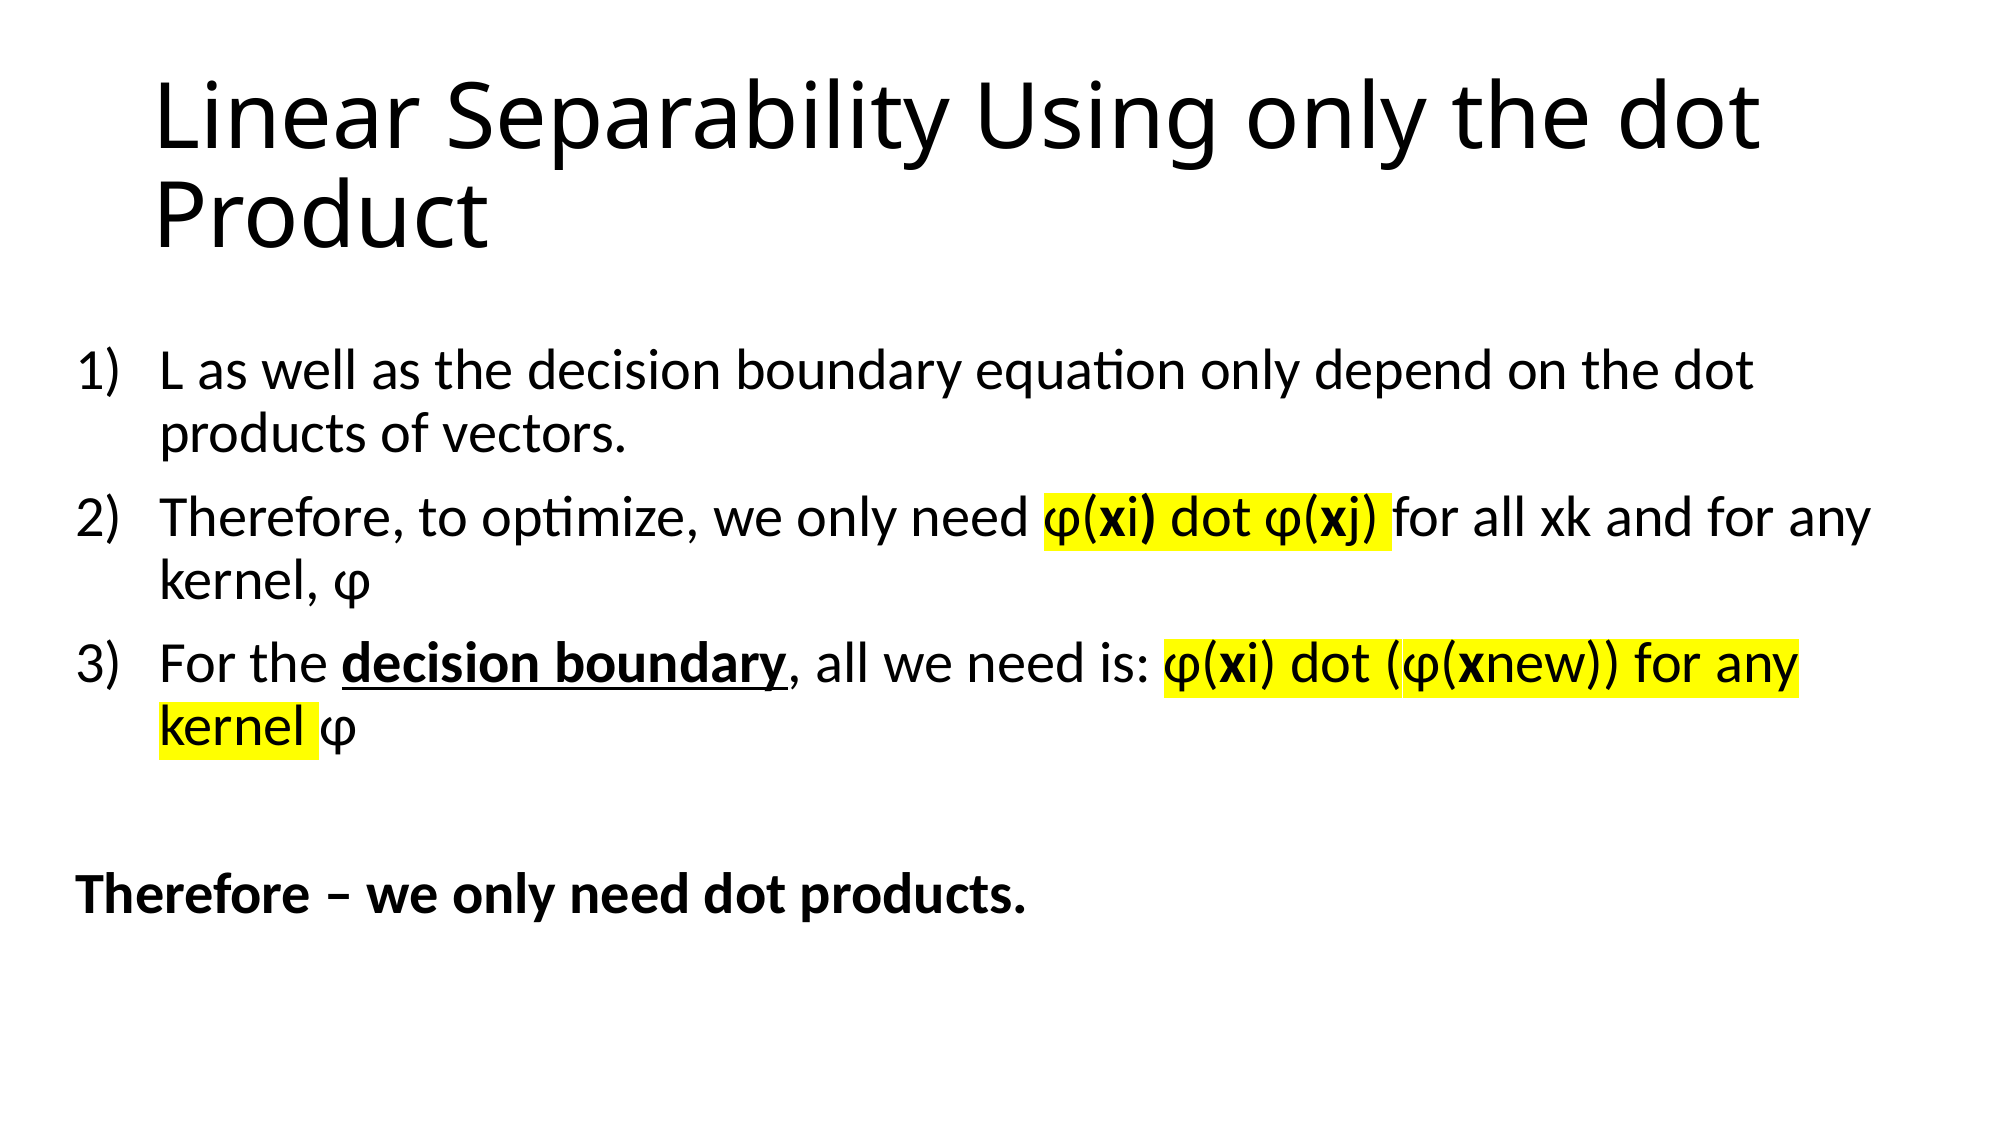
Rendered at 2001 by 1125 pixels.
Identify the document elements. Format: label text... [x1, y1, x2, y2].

title Linear Separability Using only the dot Product [137, 59, 1863, 278]
list L as well as the decision boundary equation only depend on the dot products of vectors. Therefore, to optimize, we only need φ(xi) dot φ(xj) for all xk and for any kernel, φ For the decision boundary, all we need is: φ(xi) dot (φ(xnew)) for any kernel φ Therefore – we only need dot products. [60, 332, 1948, 1104]
